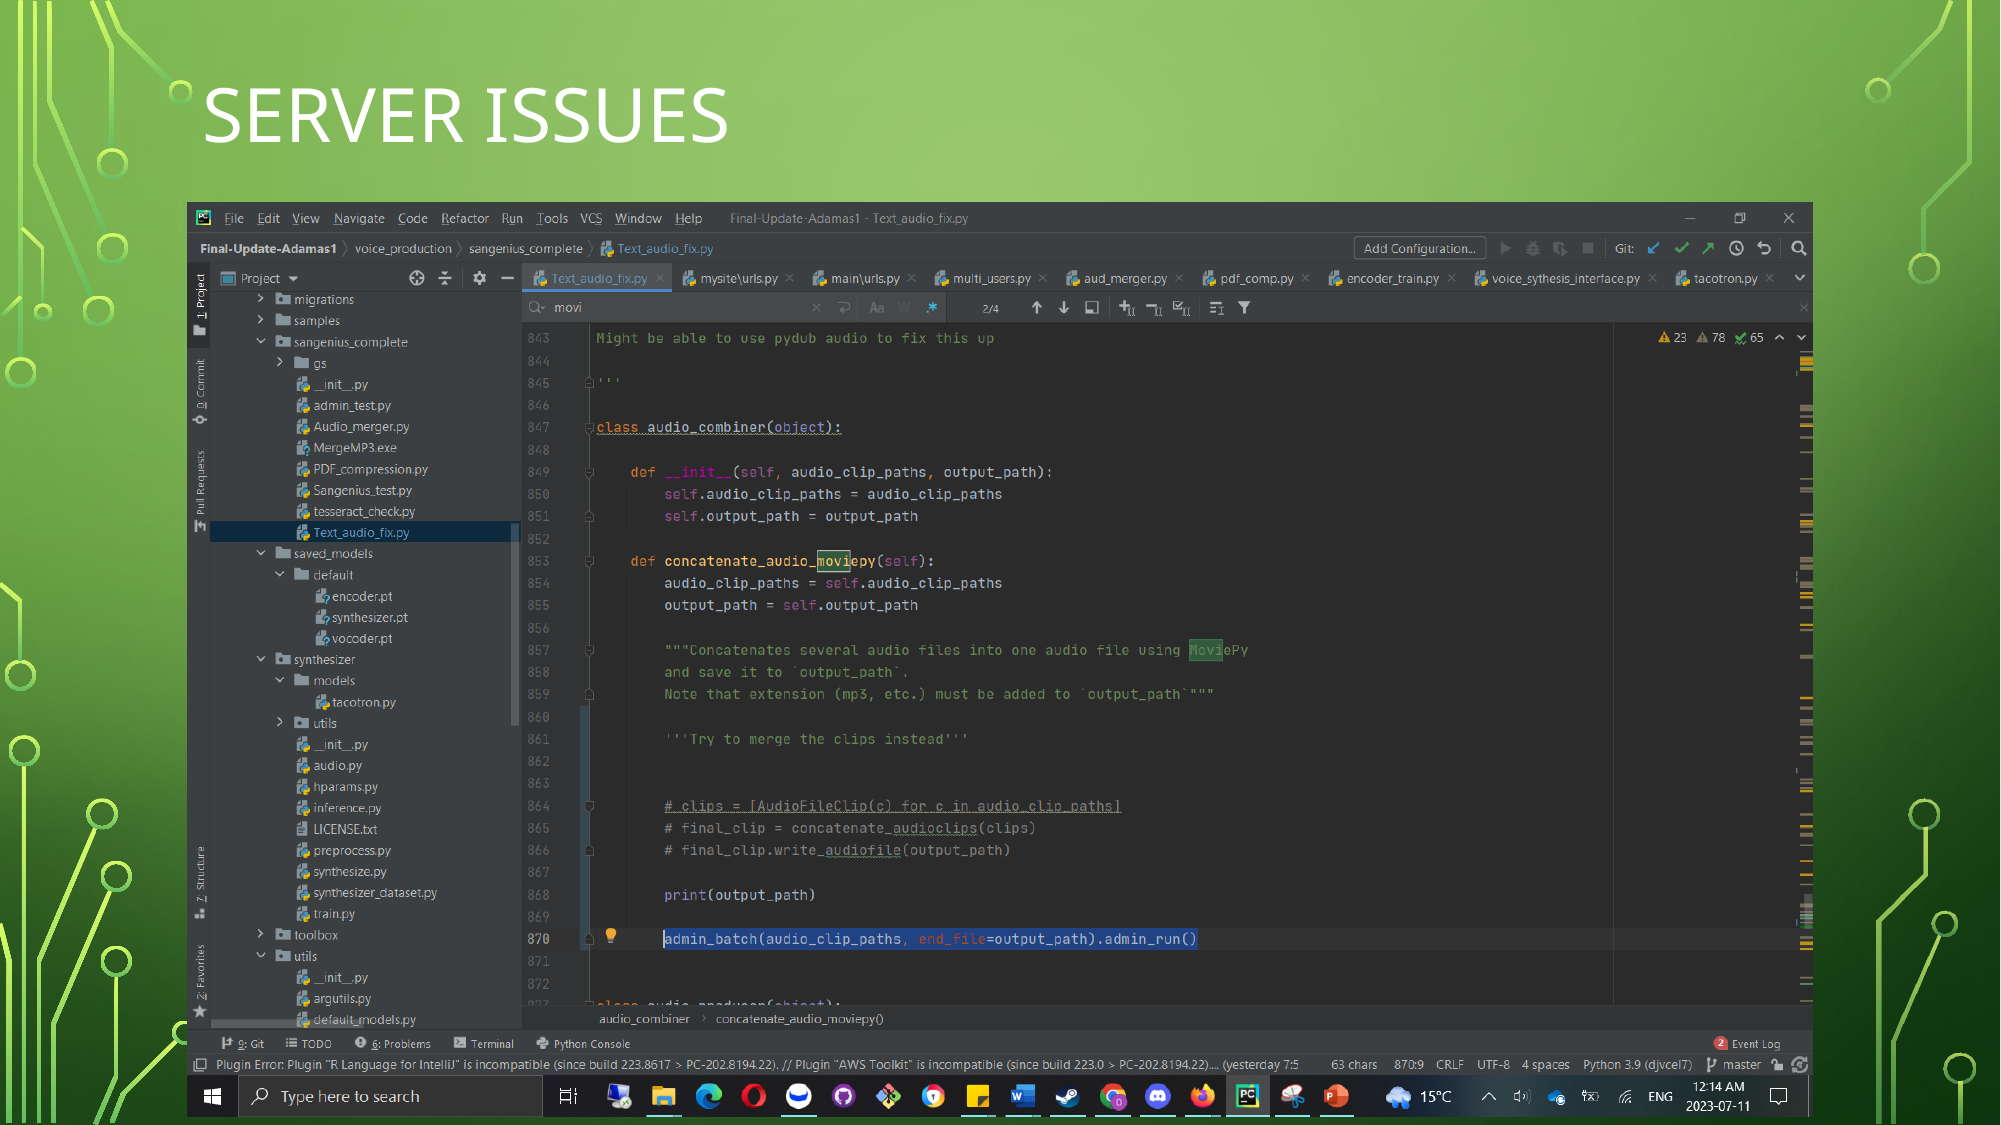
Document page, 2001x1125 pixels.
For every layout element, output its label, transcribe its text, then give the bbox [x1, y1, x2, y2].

title Server Issues [187, 20, 1799, 202]
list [186, 202, 1813, 1117]
